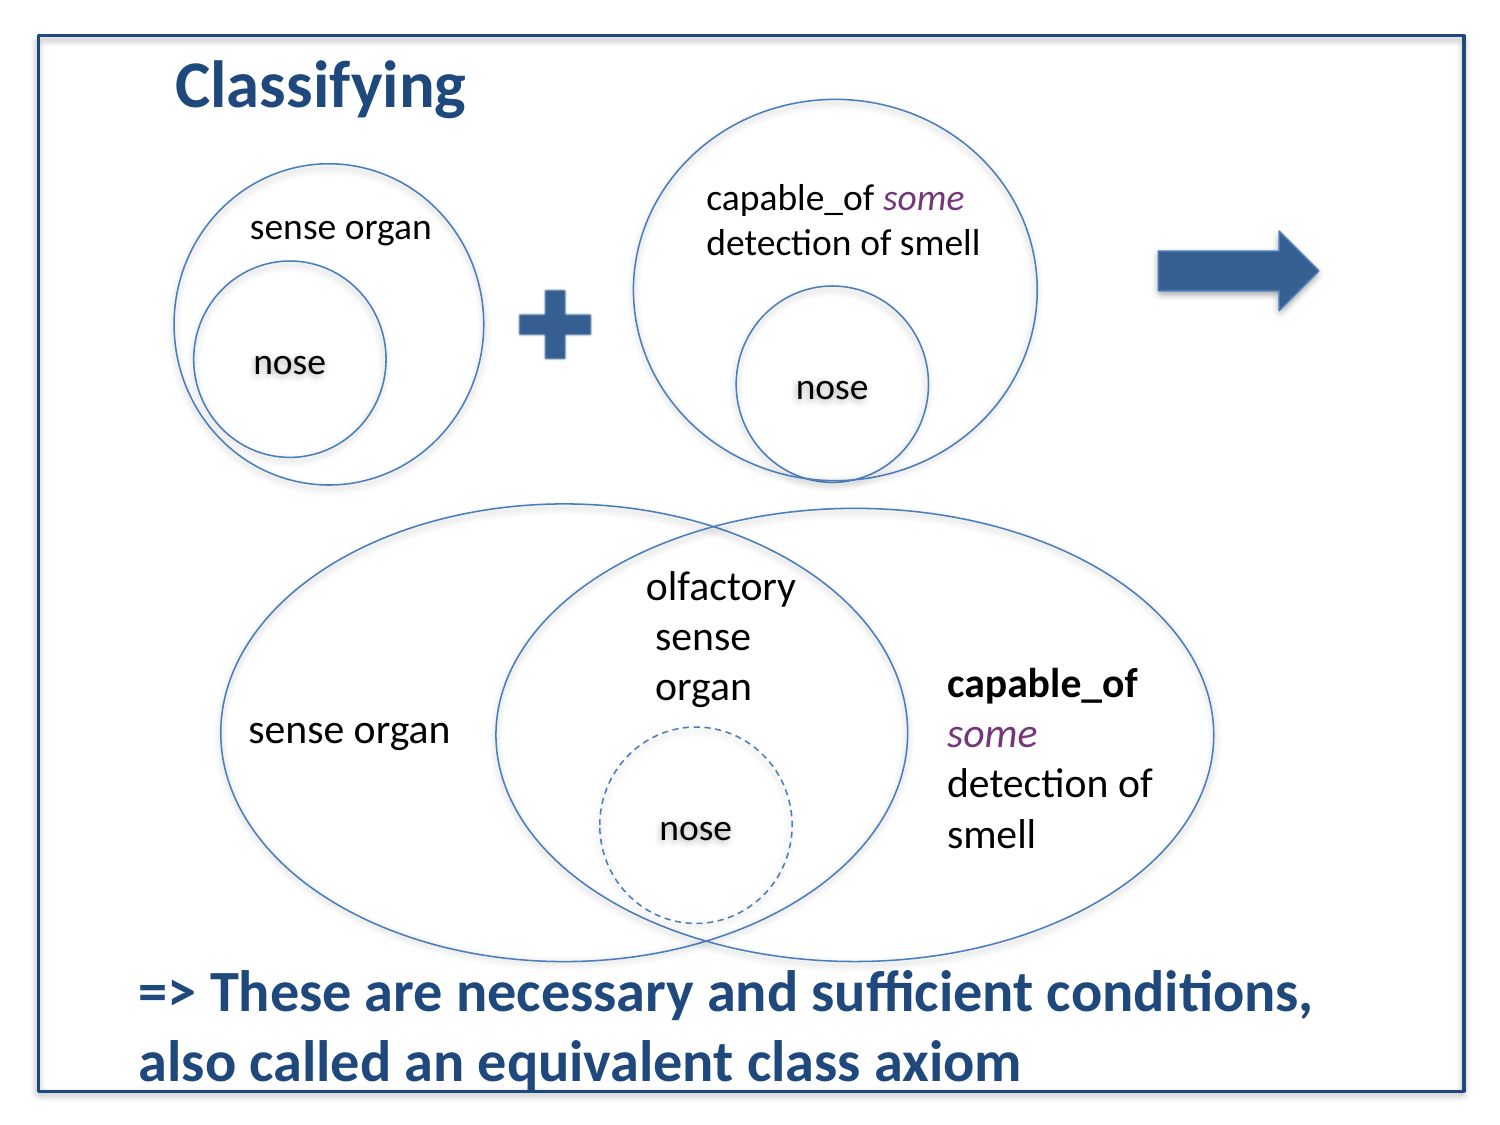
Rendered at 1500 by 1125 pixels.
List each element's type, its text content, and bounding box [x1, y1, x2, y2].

text_box [497, 507, 1188, 945]
text_box [1209, 695, 1215, 775]
text_box capable_of some detection of smell [932, 648, 1209, 864]
text_box [219, 503, 711, 945]
text_box sense organ [233, 694, 536, 759]
text_box [37, 35, 1465, 1092]
text_box => These are necessary and sufficient conditions, also called an equivalent class axiom [0, 945, 1396, 1100]
text_box olfactory sense organ [631, 551, 864, 717]
text_box nose [598, 726, 793, 925]
